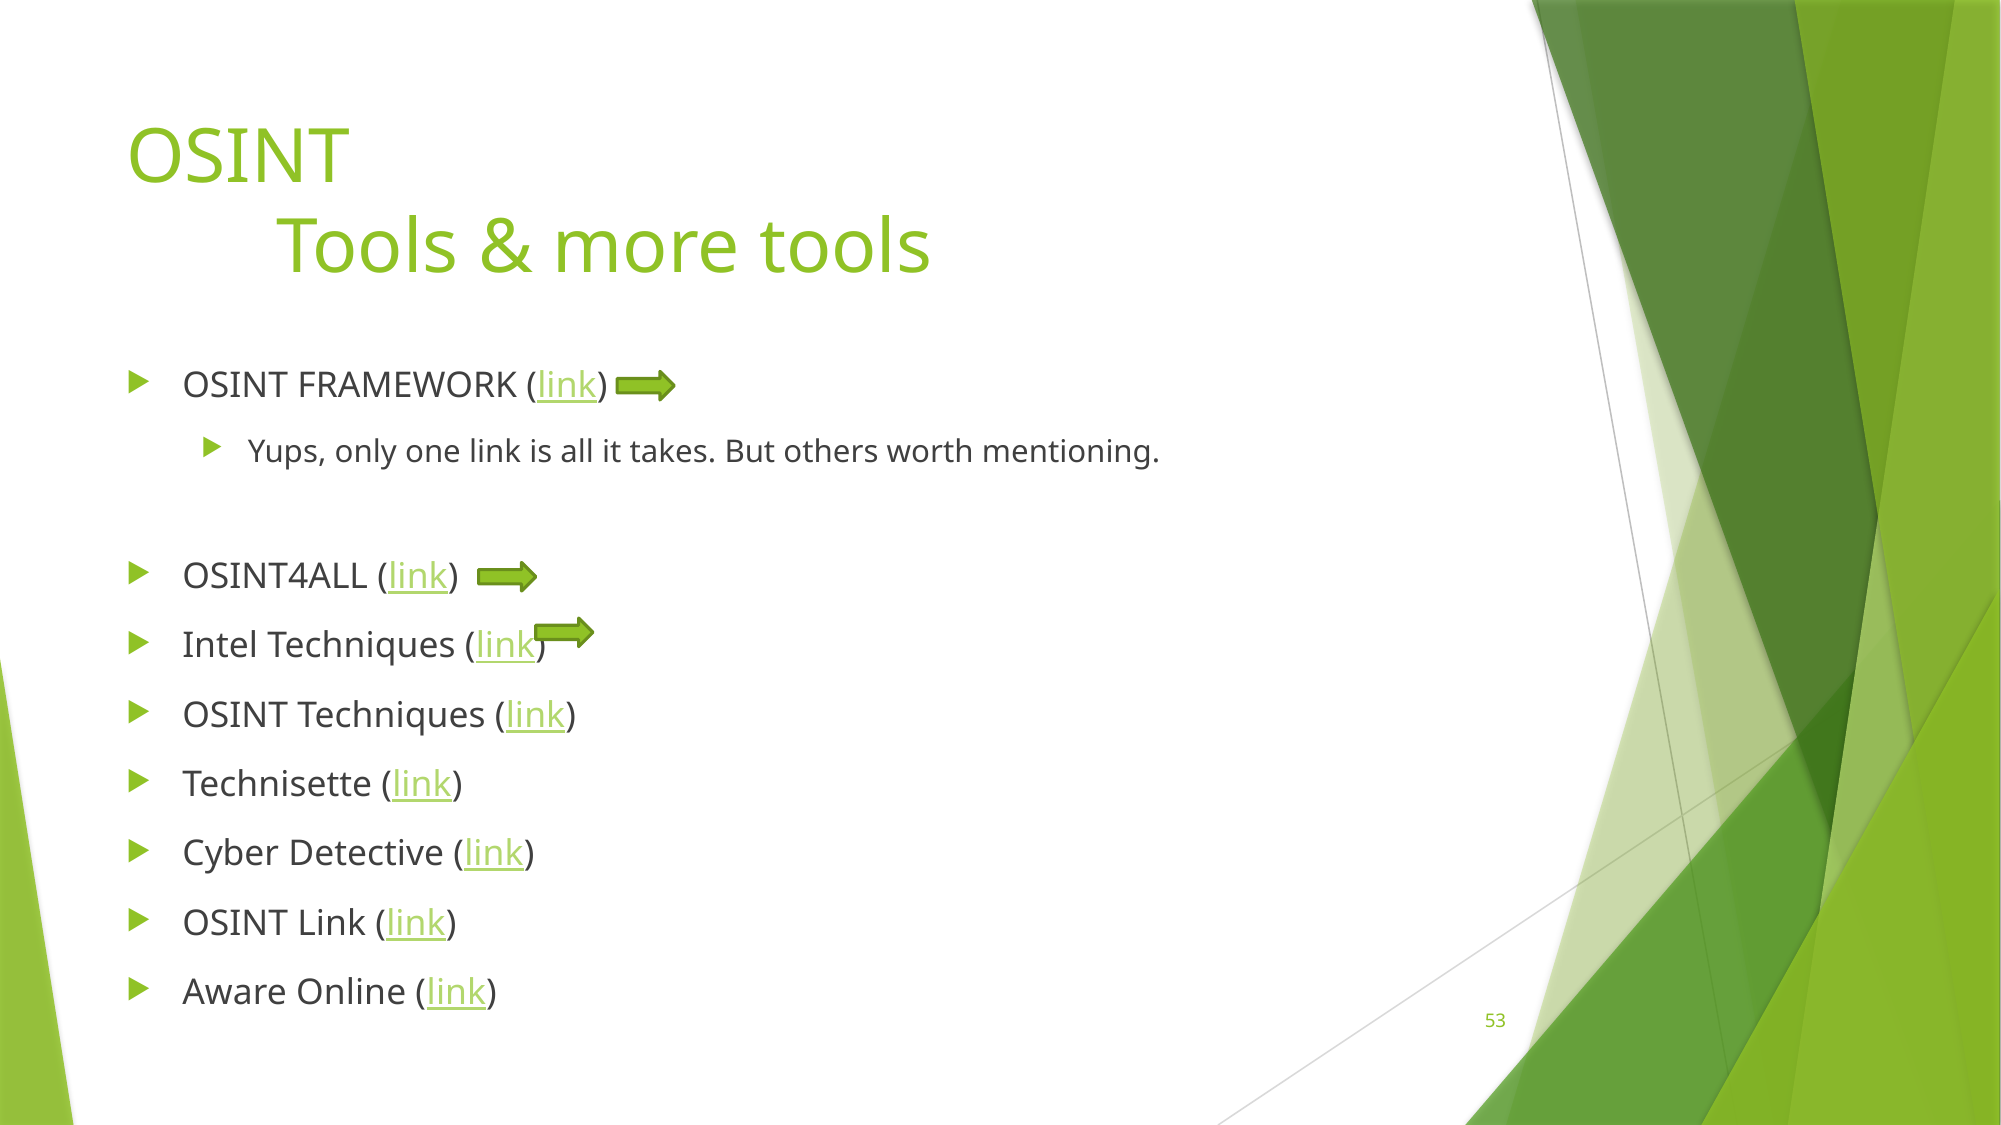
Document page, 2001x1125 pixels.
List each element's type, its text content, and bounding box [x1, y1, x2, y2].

text_box [477, 560, 537, 593]
slide_number 53 [1409, 991, 1522, 1051]
list OSINT FRAMEWORK (link) Yups, only one link is all it takes. But others worth mentioning. OSINT4ALL (link) Intel Techniques (link) OSINT Techniques (link) Technisette (link) Cyber Detective (link) OSINT Link (link) Aware Online (link) [111, 354, 1522, 992]
title OSINT Tools & more tools [111, 99, 1522, 317]
text_box [615, 369, 676, 402]
text_box [534, 616, 595, 649]
